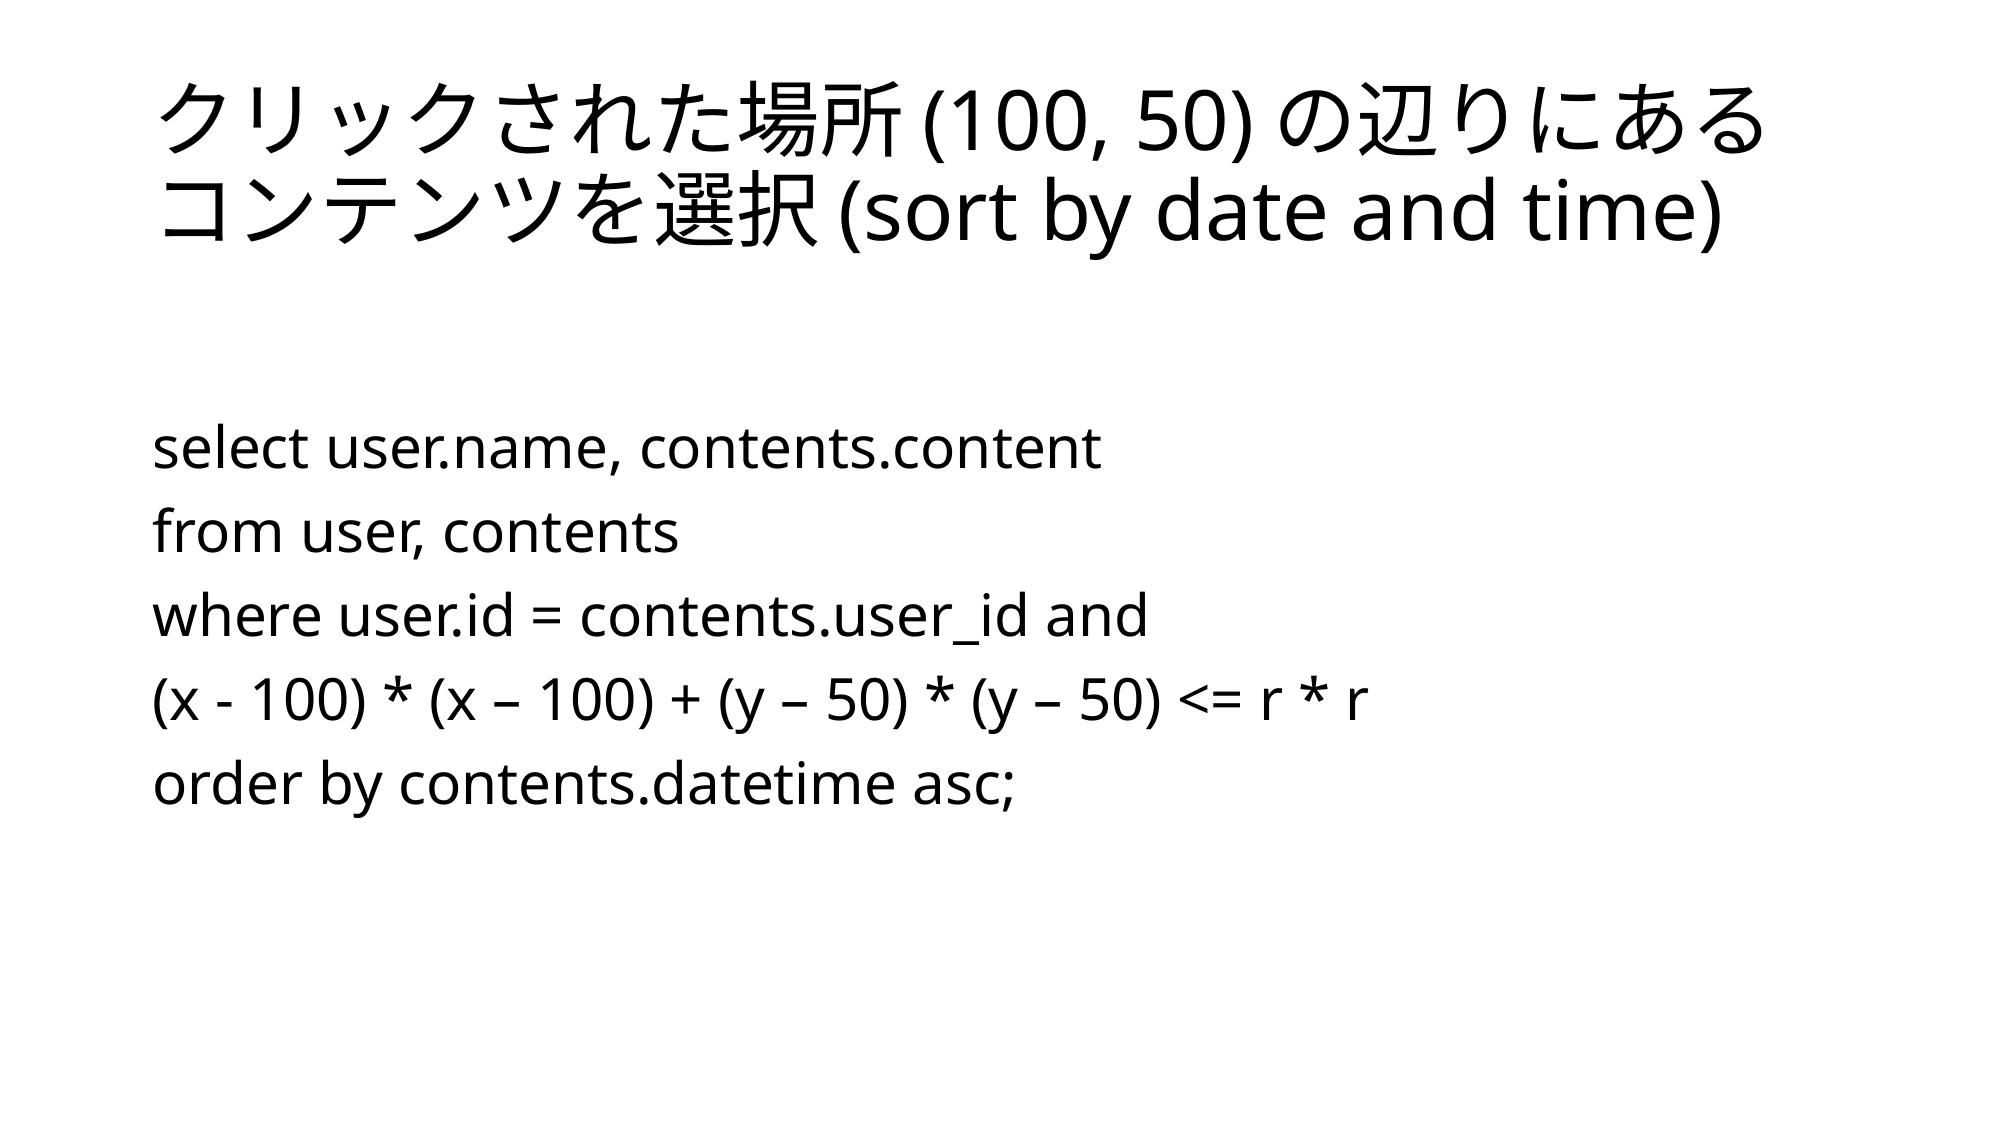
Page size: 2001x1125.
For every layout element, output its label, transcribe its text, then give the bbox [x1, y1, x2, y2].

title クリックされた場所(100, 50)の辺りにあるコンテンツを選択(sort by date and time) [137, 59, 1863, 278]
list select user.name, contents.content from user, contents where user.id = contents.user_id and (x - 100) * (x – 100) + (y – 50) * (y – 50) <= r * r order by contents.datetime asc; [137, 411, 1941, 1125]
